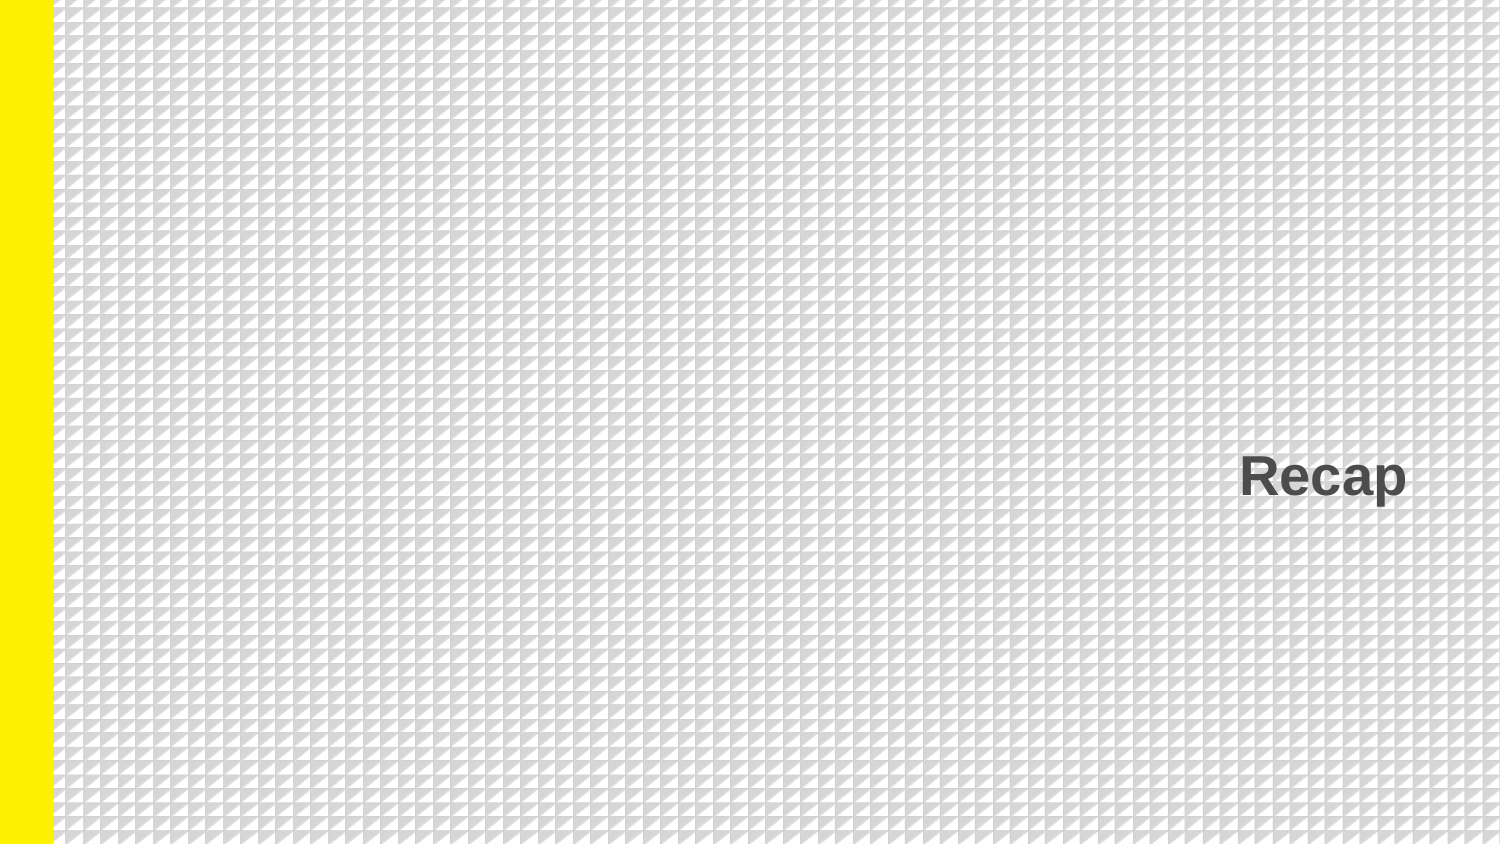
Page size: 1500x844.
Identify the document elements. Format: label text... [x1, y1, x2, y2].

title Recap [147, 246, 1423, 591]
text_box [0, 0, 55, 844]
picture [55, 0, 1500, 844]
